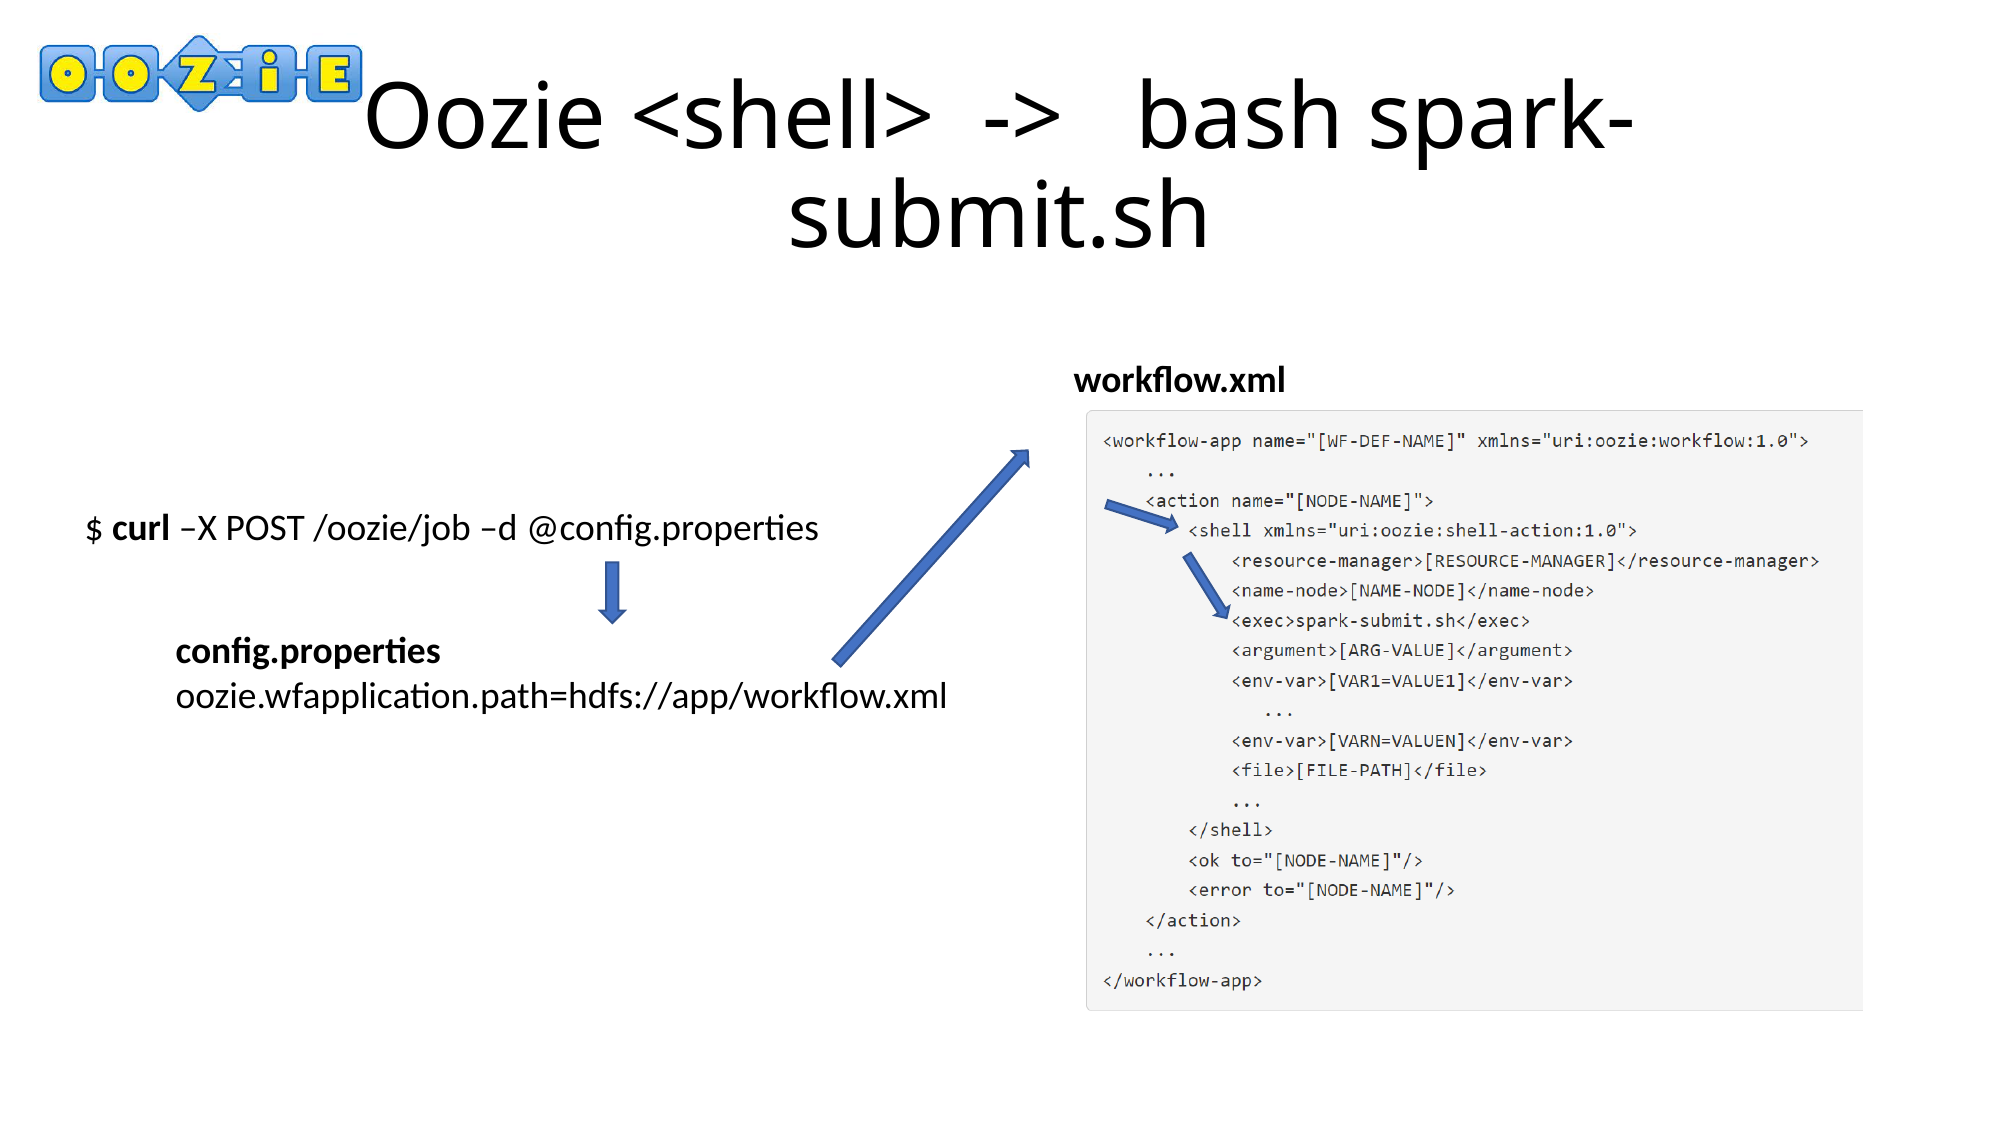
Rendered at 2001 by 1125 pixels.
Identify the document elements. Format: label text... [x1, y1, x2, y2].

text_box config.properties oozie.wfapplication.path=hdfs://app/workflow.xml [160, 618, 964, 723]
text_box $ curl –X POST /oozie/job –d @config.properties [69, 495, 835, 556]
text_box [831, 449, 1030, 668]
picture [37, 33, 365, 113]
text_box [597, 561, 628, 625]
text_box workflow.xml [1058, 347, 1302, 408]
title Oozie <shell> -> bash spark-submit.sh [137, 59, 1863, 278]
picture [1078, 397, 1863, 1014]
